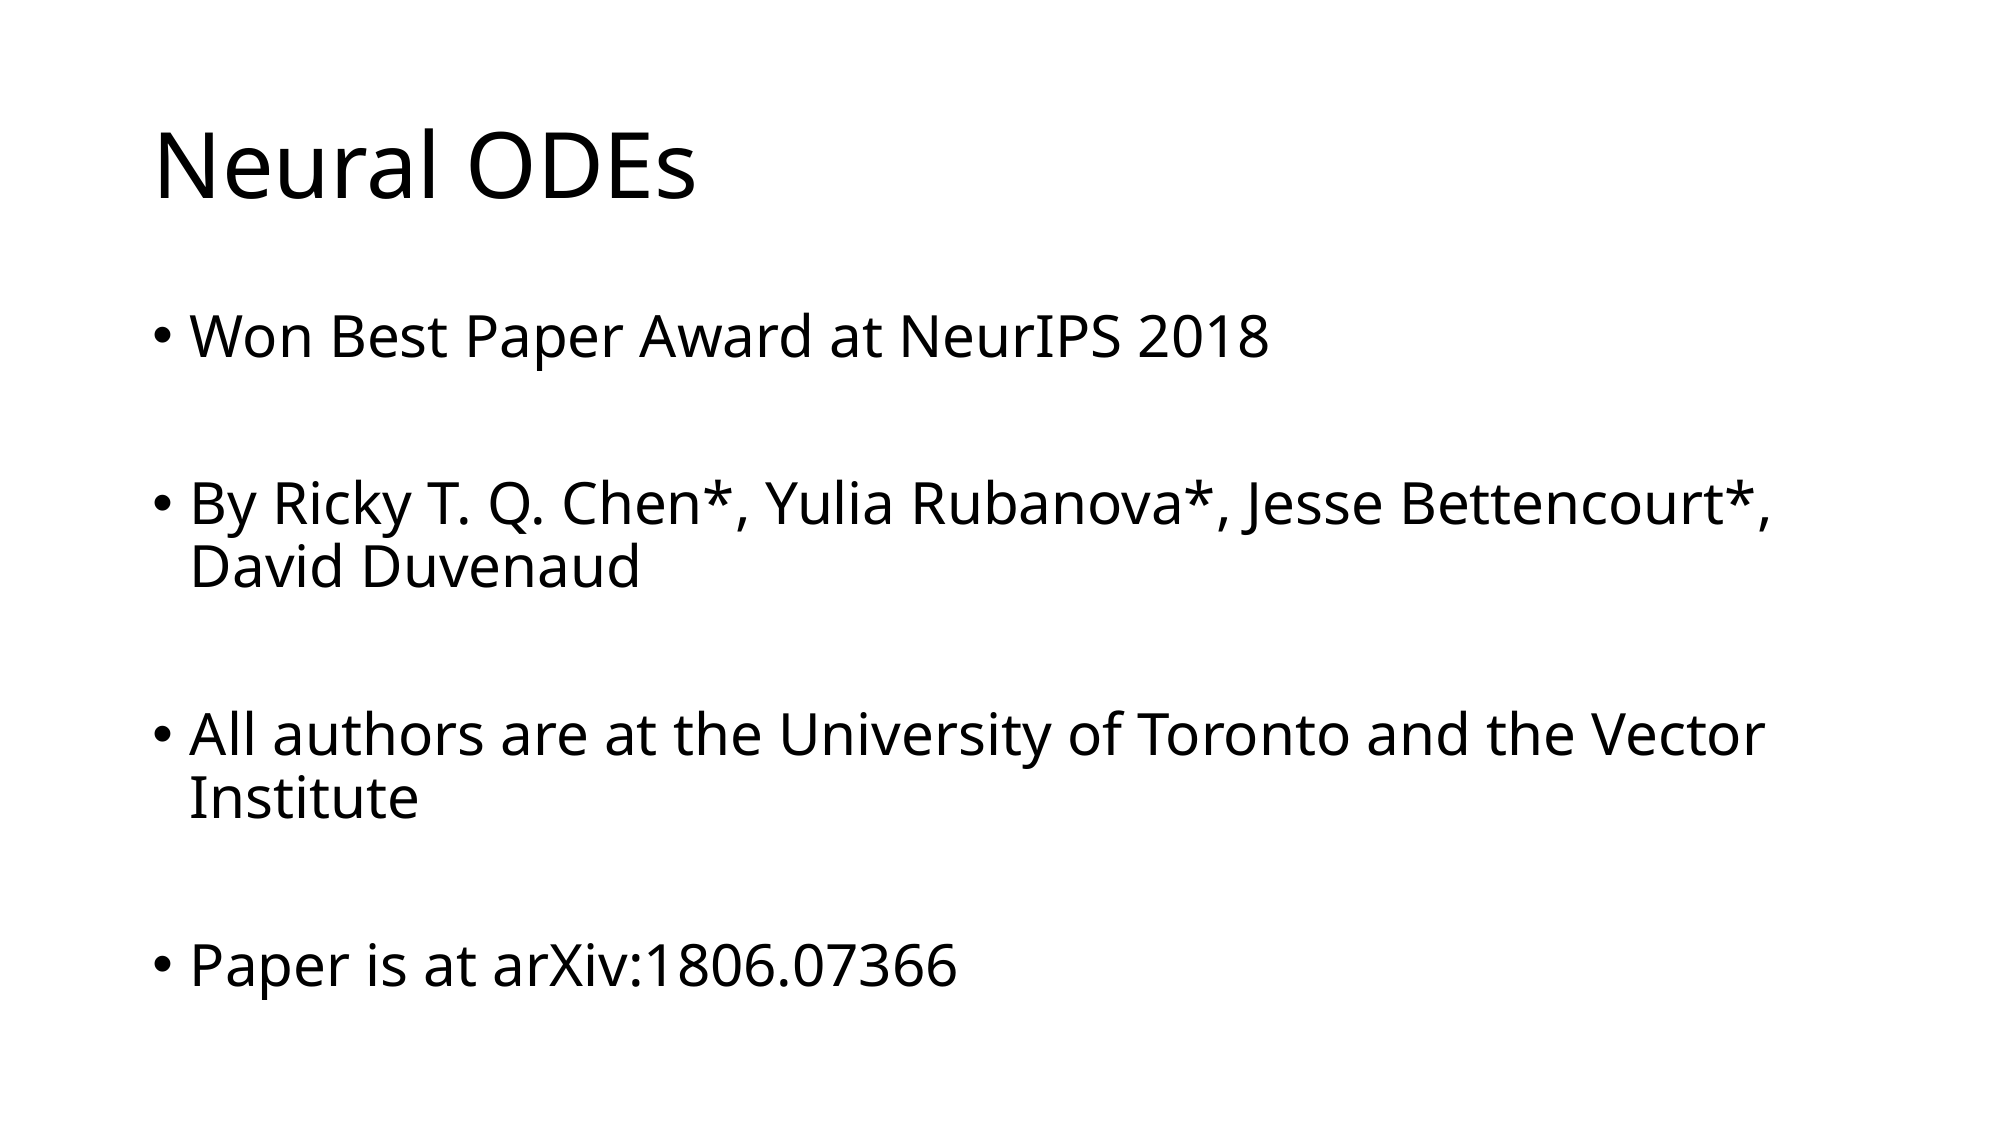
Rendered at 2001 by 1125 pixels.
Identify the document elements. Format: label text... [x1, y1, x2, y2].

title Neural ODEs [137, 59, 1863, 278]
list Won Best Paper Award at NeurIPS 2018 By Ricky T. Q. Chen*, Yulia Rubanova*, Jesse Bettencourt*, David Duvenaud All authors are at the University of Toronto and the Vector Institute Paper is at arXiv:1806.07366 [137, 299, 1863, 1014]
